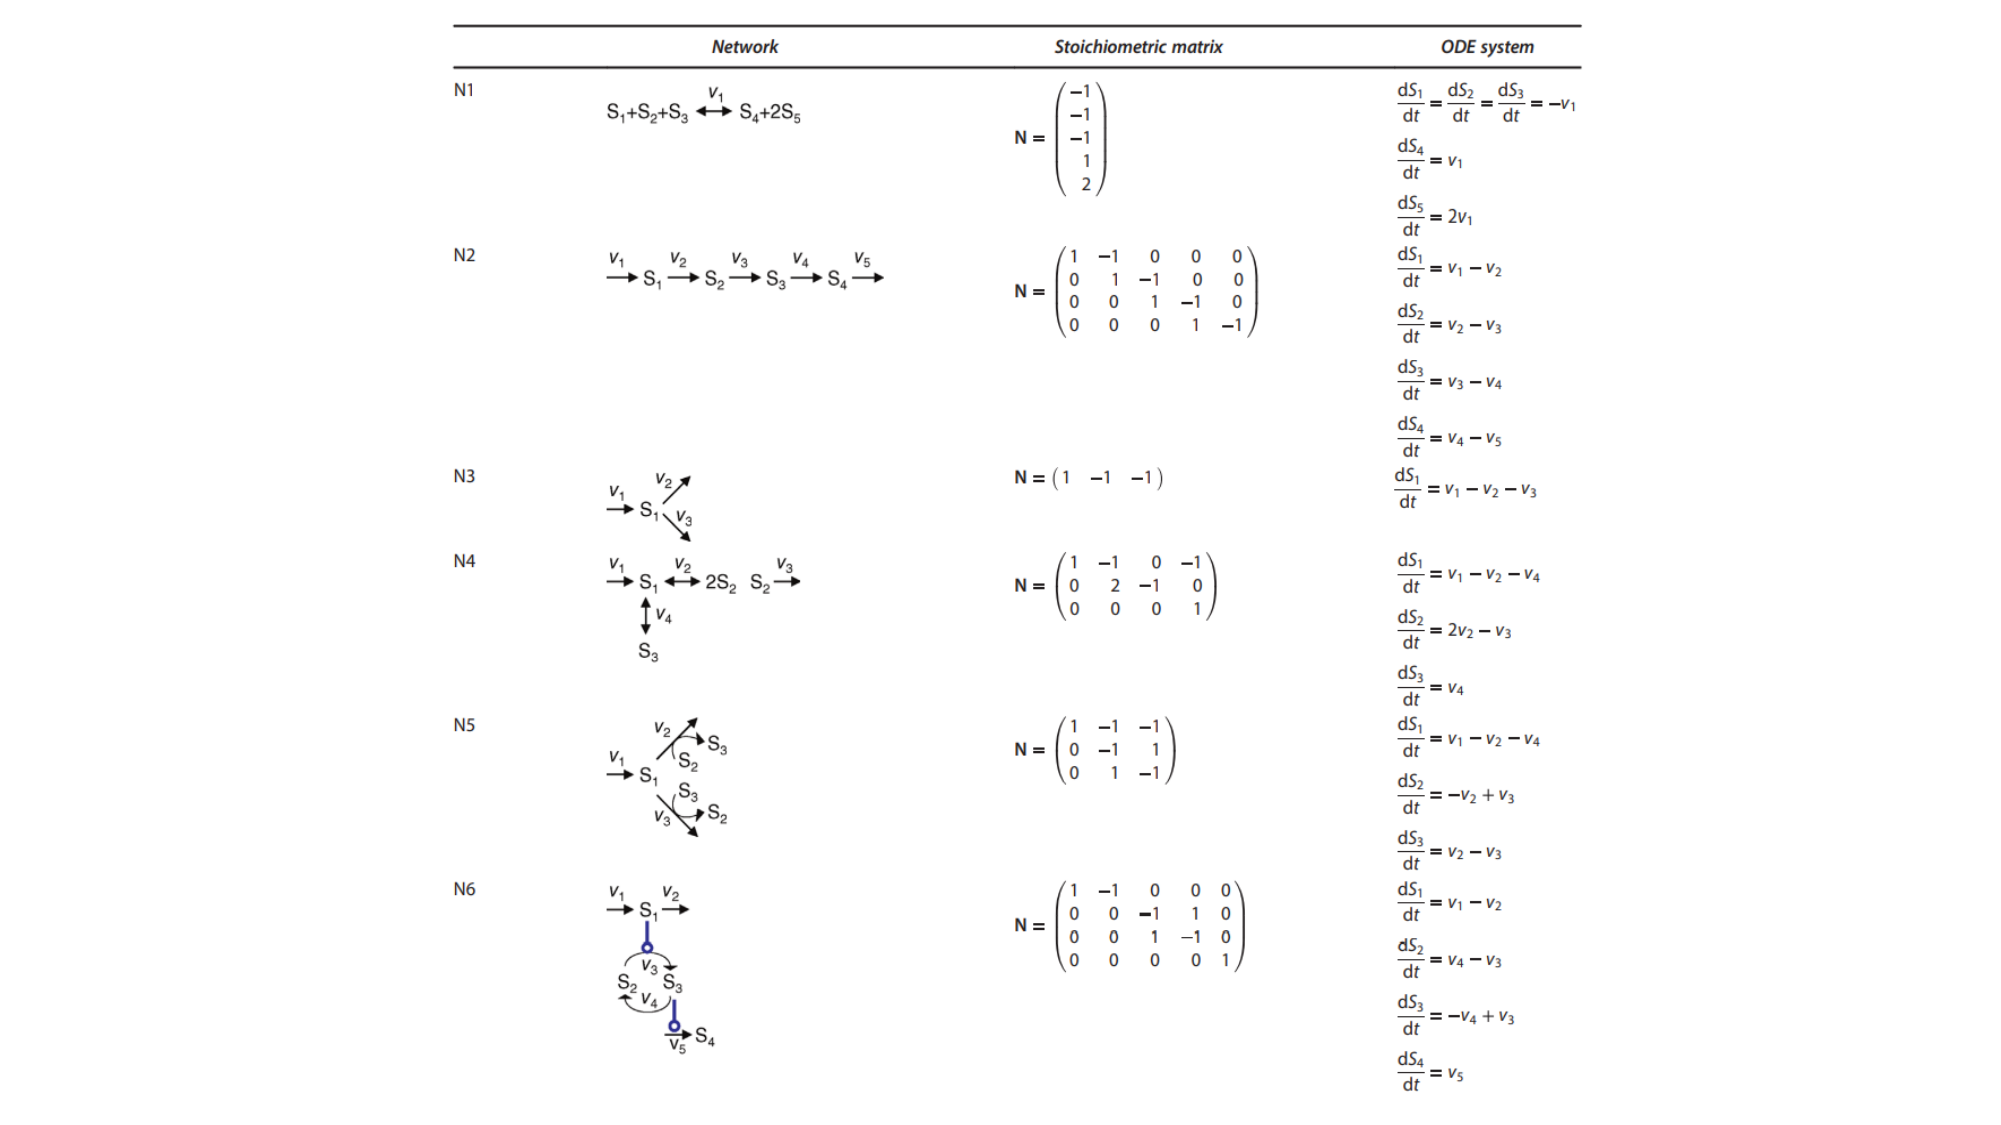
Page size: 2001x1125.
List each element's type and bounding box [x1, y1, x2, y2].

picture [446, 24, 1590, 1100]
